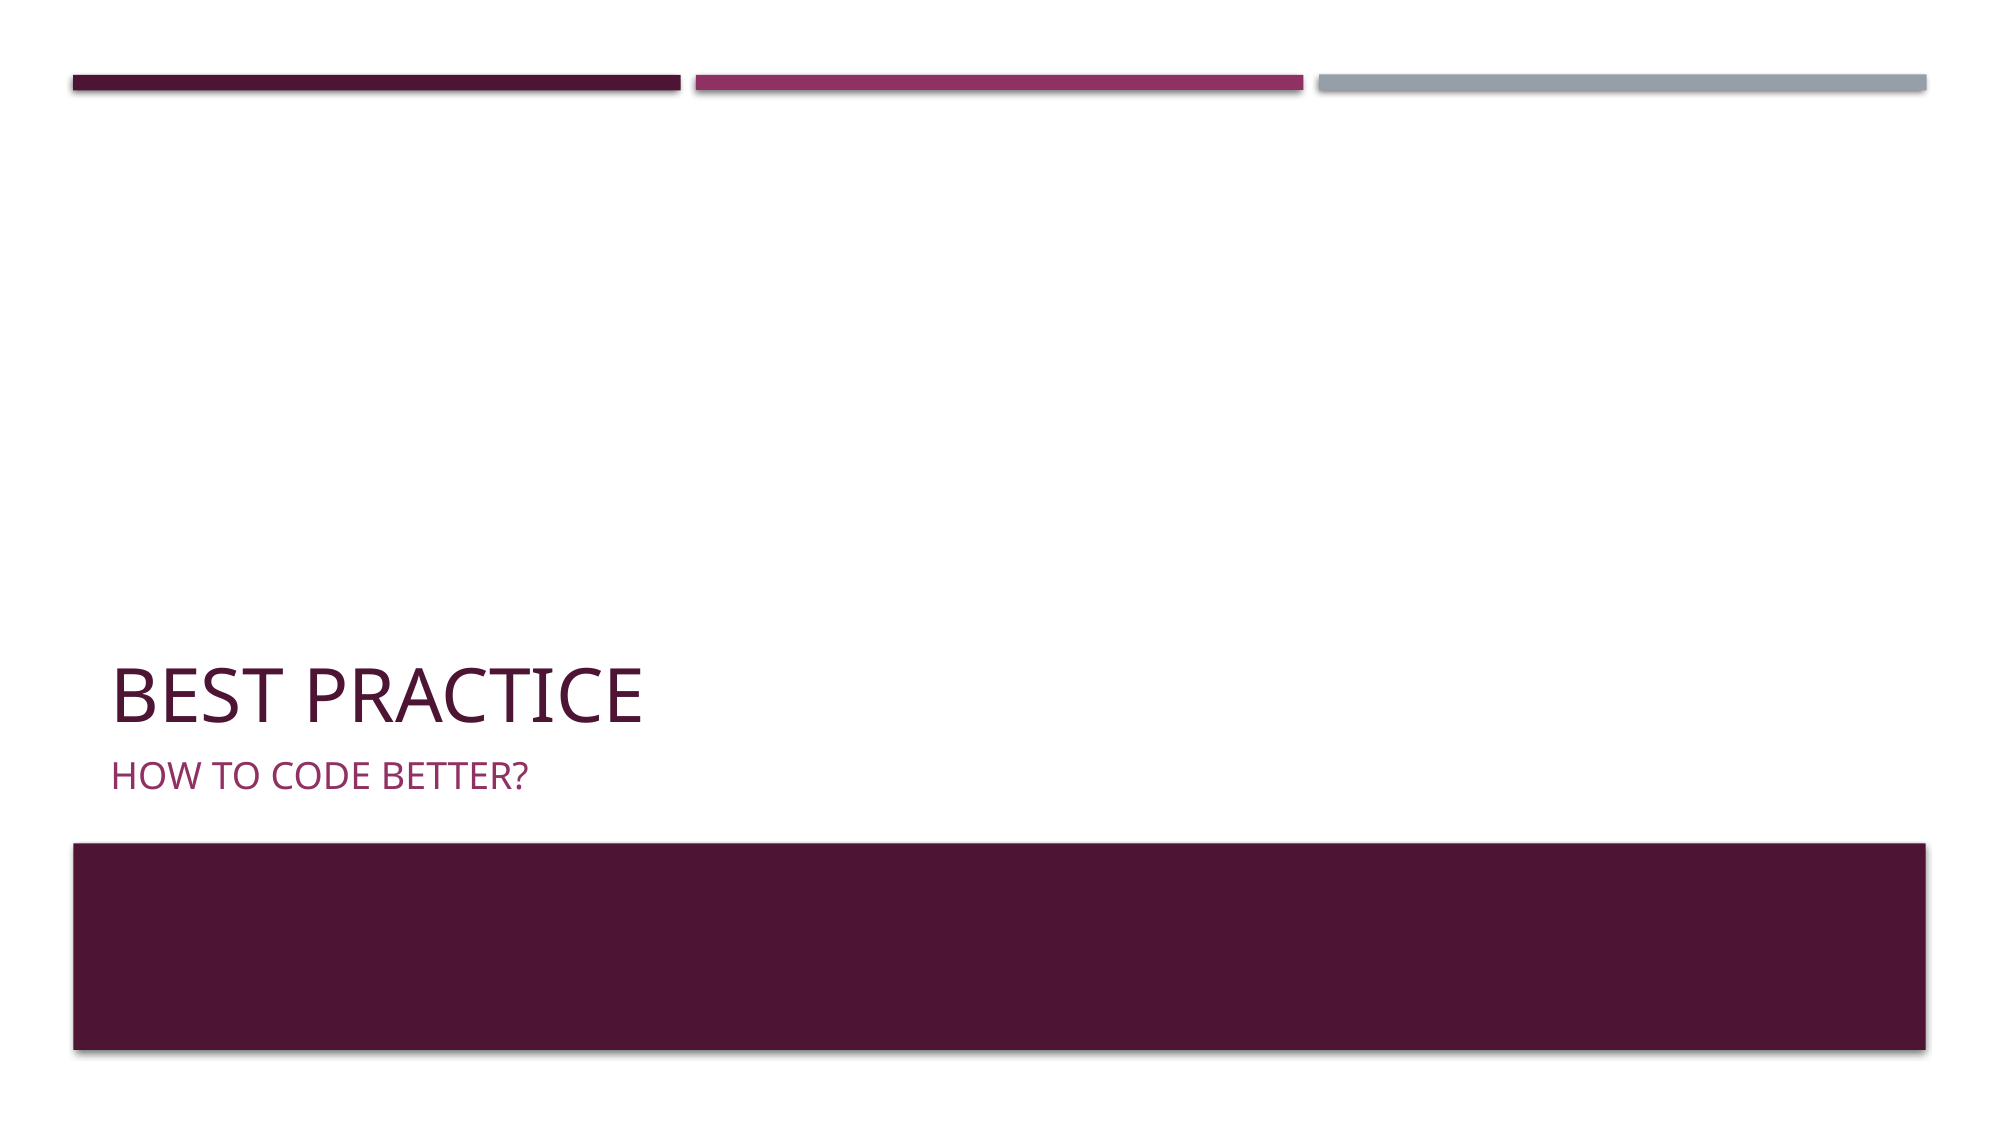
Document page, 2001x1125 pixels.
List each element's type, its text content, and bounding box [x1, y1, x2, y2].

title best practice [95, 499, 1905, 744]
list How to code better? [95, 744, 1905, 844]
